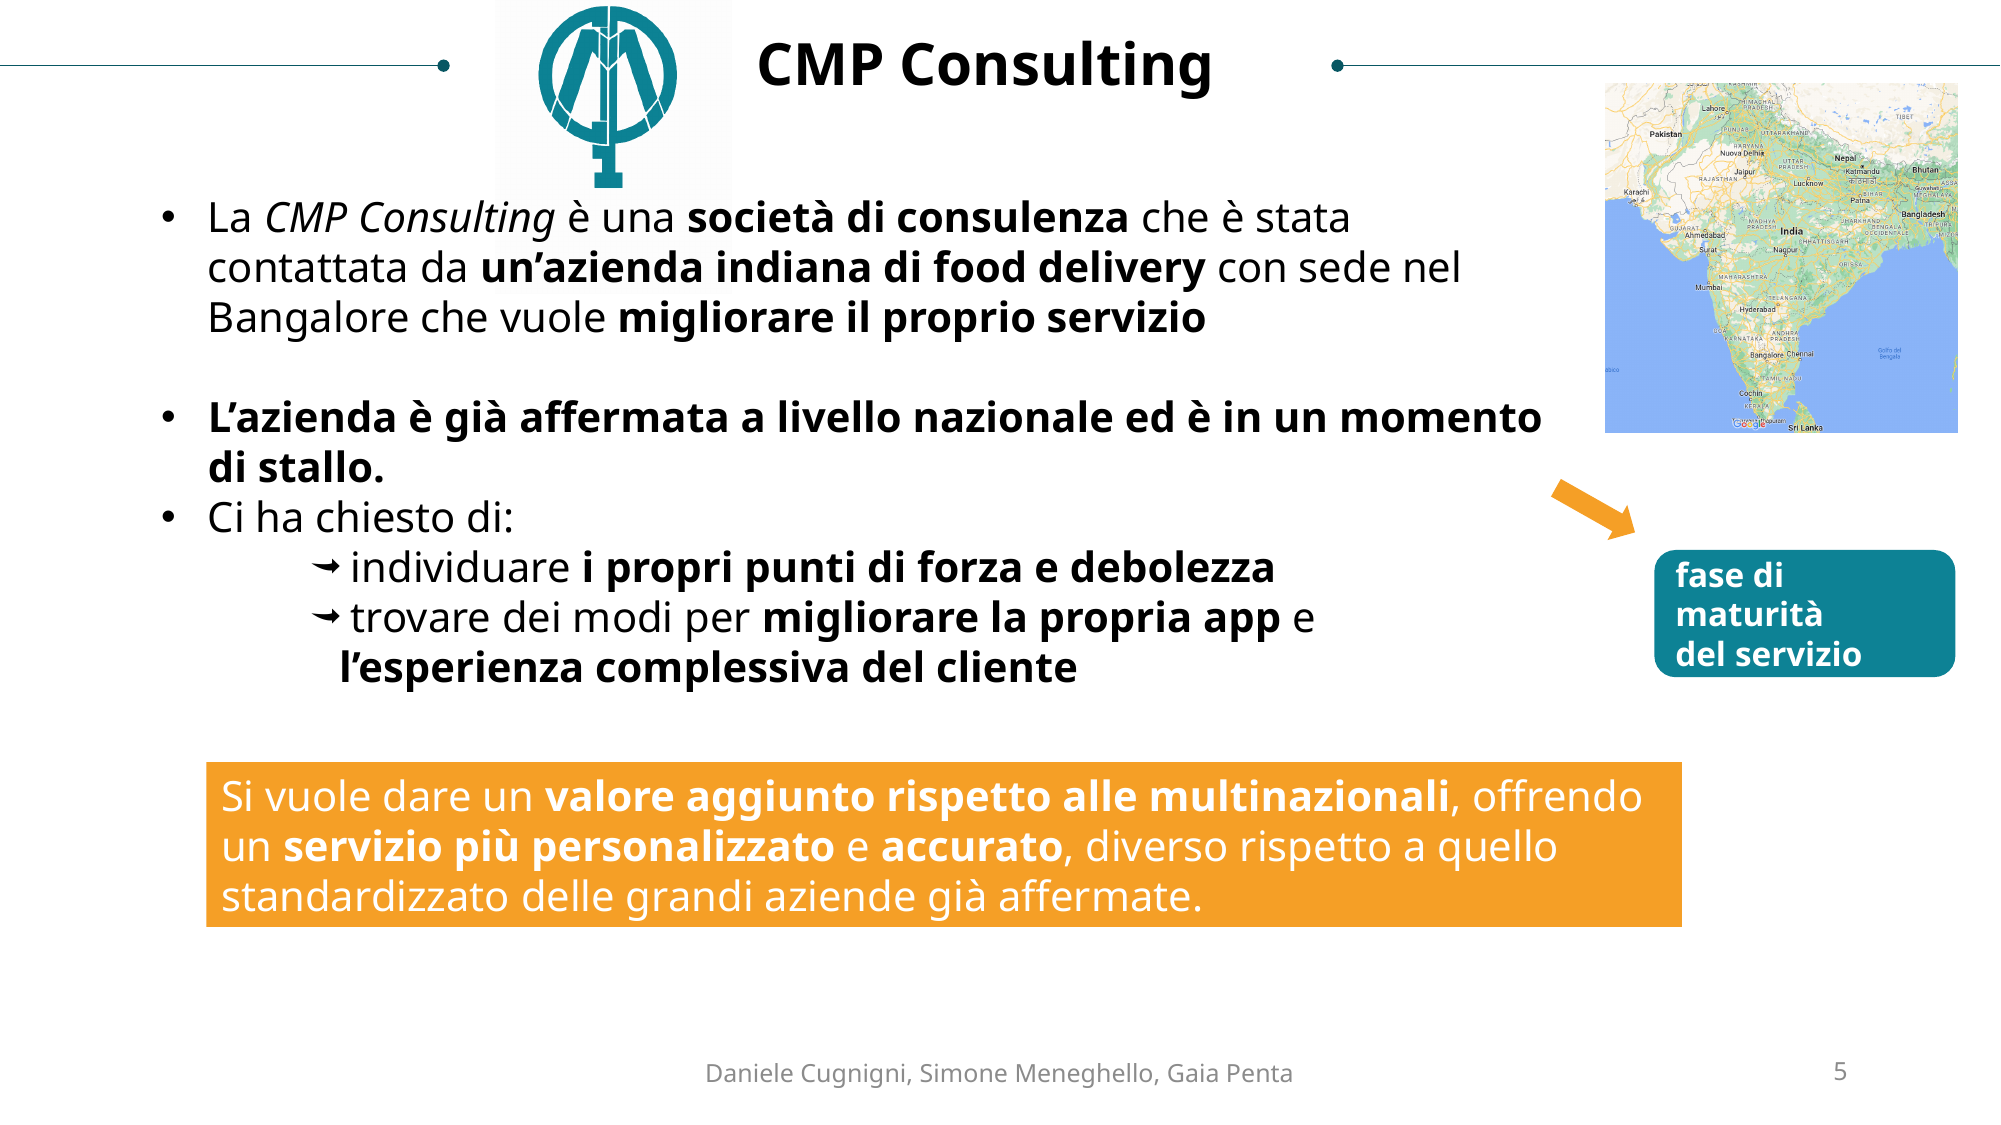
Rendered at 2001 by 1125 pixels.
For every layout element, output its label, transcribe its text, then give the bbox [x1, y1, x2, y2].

text_box CMP Consulting [732, 35, 1905, 168]
picture [310, 601, 341, 631]
text_box fase di maturità del servizio [1653, 548, 1957, 679]
footer Daniele Cugnigni, Simone Meneghello, Gaia Penta [662, 1042, 1338, 1103]
text_box Si vuole dare un valore aggiunto rispetto alle multinazionali, offrendo un servizio più personalizzato e accurato, diverso rispetto a quello standardizzato delle grandi aziende già affermate. [206, 762, 1682, 927]
picture [1605, 83, 1958, 433]
picture [310, 551, 341, 581]
picture [495, 0, 732, 294]
slide_number 5 [1412, 1042, 1863, 1103]
text_box CMP Consulting [66, 35, 495, 168]
text_box La CMP Consulting è una società di consulenza che è stata contattata da un’azienda indiana di food delivery con sede nel Bangalore che vuole migliorare il proprio servizio L’azienda è già affermata a livello nazionale ed è in un momento di stallo. Ci ha chiesto di: individuare i propri punti di forza e debolezza trovare dei modi per migliorare la propria app e l’esperienza complessiva del cliente [146, 183, 1577, 729]
text_box [1549, 477, 1637, 542]
